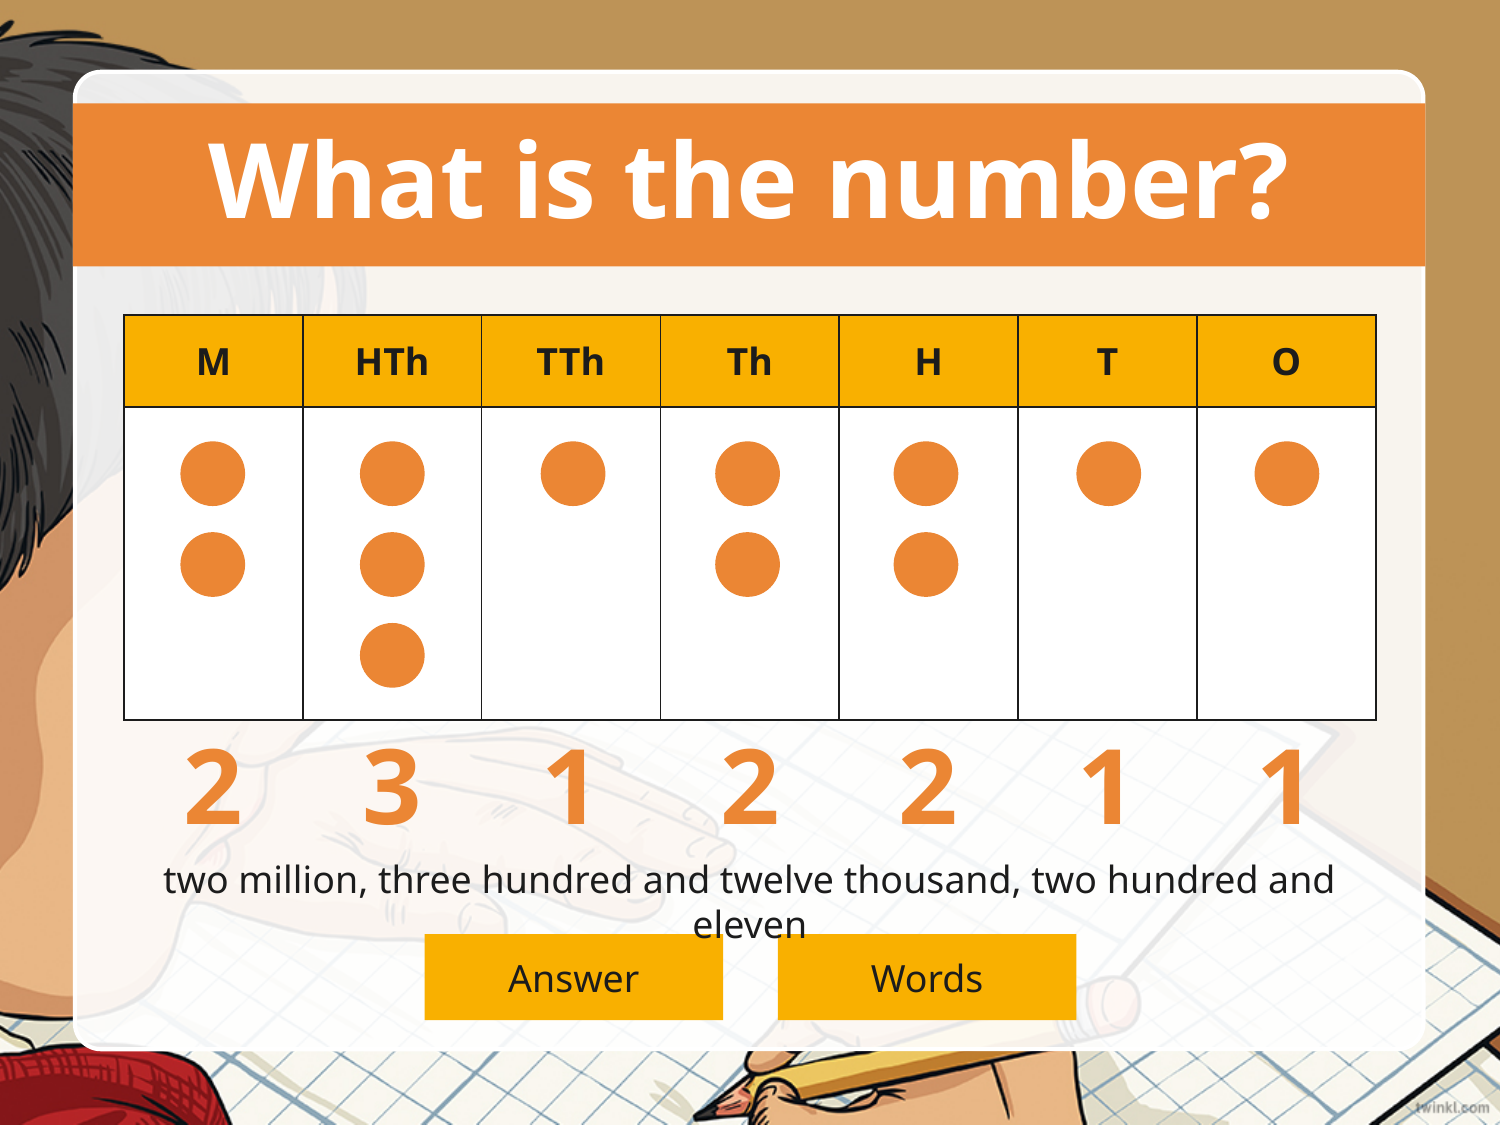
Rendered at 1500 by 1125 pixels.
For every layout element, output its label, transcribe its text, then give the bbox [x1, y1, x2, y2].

text_box [714, 531, 781, 598]
text_box [179, 440, 247, 508]
table_header TTh [482, 316, 660, 406]
text_box [358, 531, 426, 598]
text_box 2 [123, 720, 302, 834]
text_box 1 [1018, 720, 1197, 834]
table_cell [304, 408, 481, 719]
text_box 2 [840, 720, 1018, 834]
text_box Words [777, 947, 1077, 1021]
title What is the number? [71, 101, 1427, 268]
table_cell [661, 408, 838, 719]
table_header Th [661, 316, 838, 406]
text_box 1 [1197, 720, 1376, 834]
table_header HTh [304, 316, 481, 406]
table_cell [840, 408, 1017, 719]
table_cell [125, 408, 302, 719]
text_box 1 [481, 720, 660, 834]
table_header M [125, 316, 302, 406]
table_cell [482, 408, 660, 719]
picture [0, 0, 1500, 1125]
text_box [1075, 440, 1143, 508]
table_header O [1198, 316, 1375, 406]
table_header T [1019, 316, 1196, 406]
text_box 3 [302, 720, 481, 834]
table_cell [1198, 408, 1375, 719]
text_box Answer [424, 947, 724, 1021]
text_box [892, 440, 960, 508]
table_header H [840, 316, 1017, 406]
text_box [179, 531, 247, 598]
text_box [892, 531, 960, 598]
text_box [714, 440, 781, 508]
text_box [358, 621, 426, 689]
text_box [1253, 440, 1321, 508]
text_box two million, three hundred and twelve thousand, two hundred and eleven [123, 856, 1376, 947]
text_box 2 [660, 720, 840, 834]
table_cell [1019, 408, 1196, 719]
text_box [358, 440, 426, 508]
text_box [539, 440, 607, 508]
